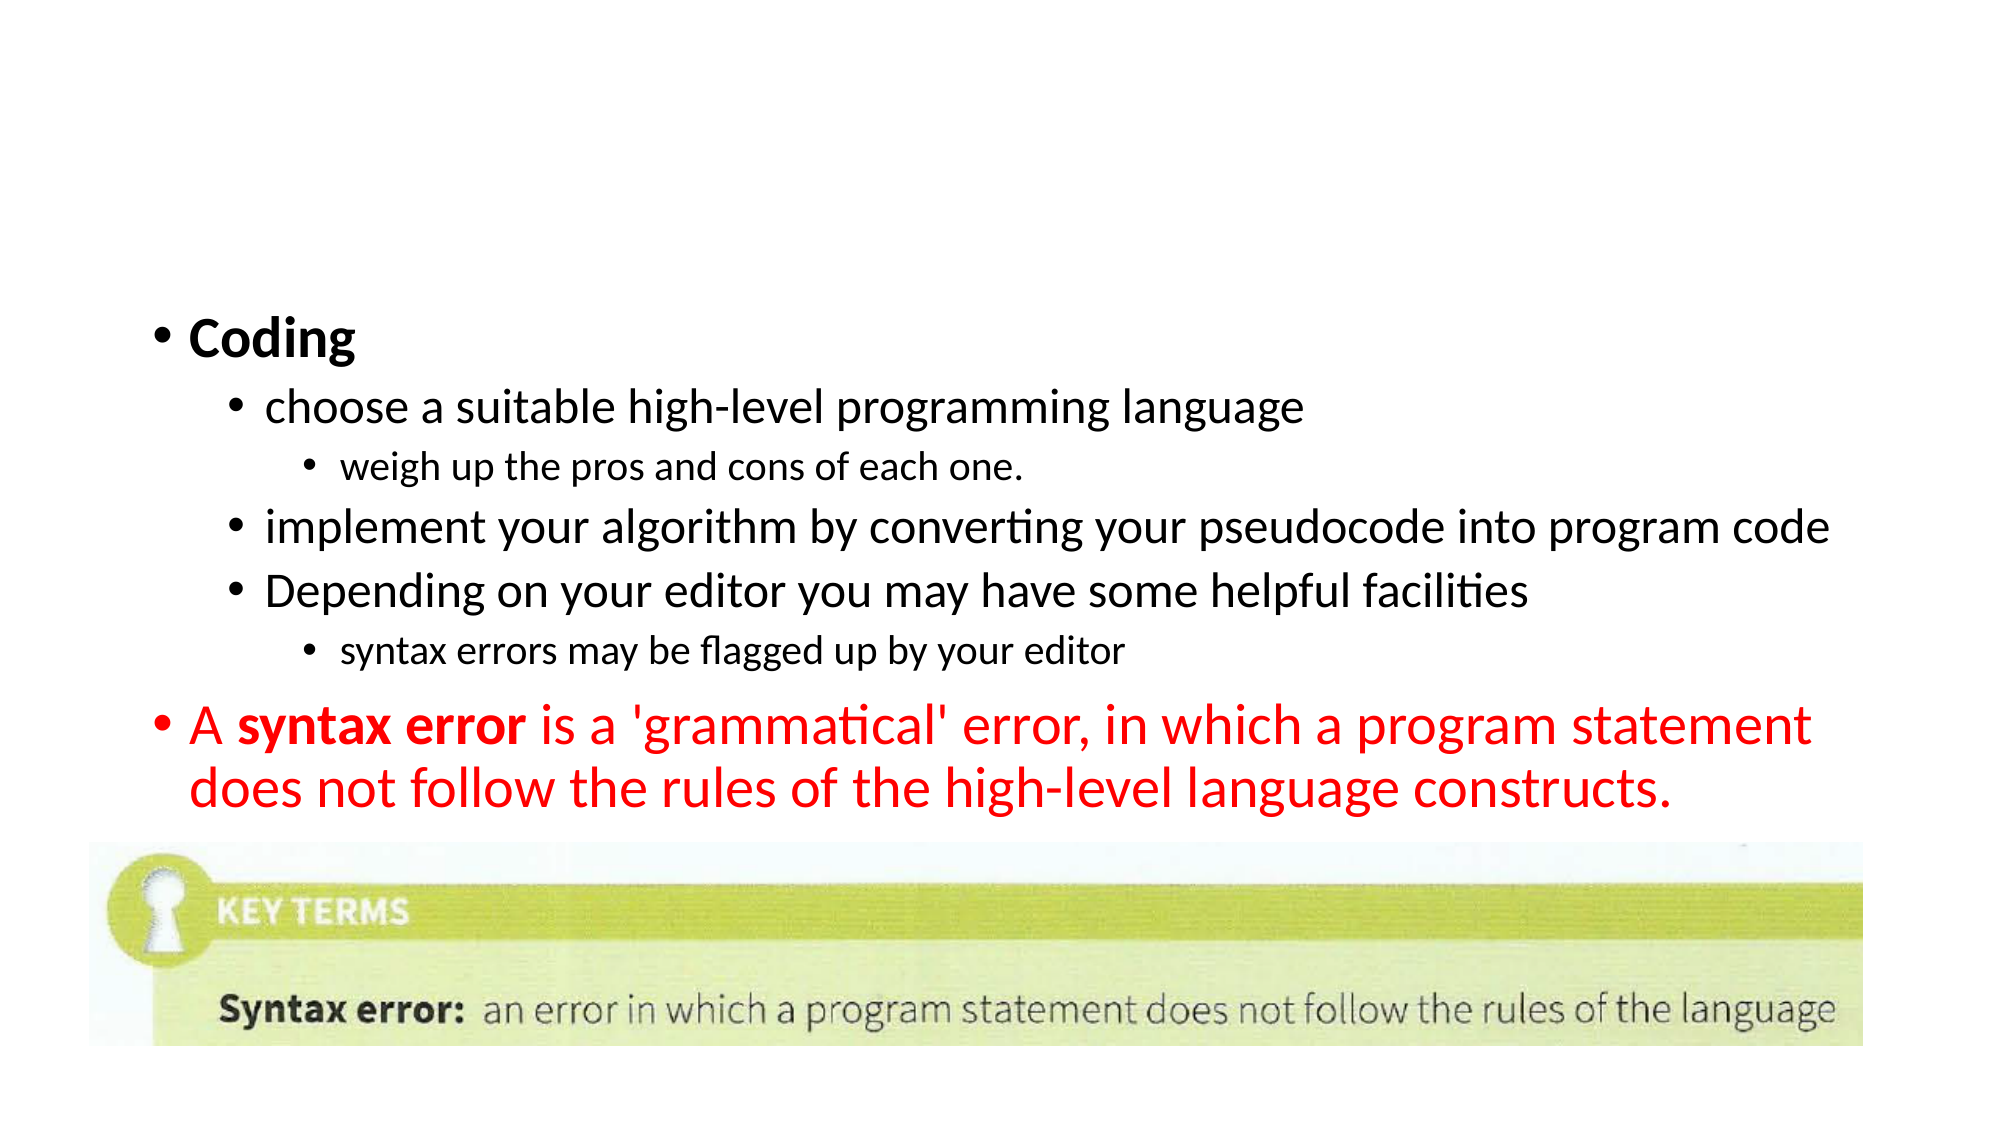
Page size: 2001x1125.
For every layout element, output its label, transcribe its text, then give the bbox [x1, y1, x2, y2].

list Coding choose a suitable high-level programming language weigh up the pros and cons of each one. implement your algorithm by converting your pseudocode into program code Depending on your editor you may have some helpful facilities syntax errors may be flagged up by your editor A syntax error is a 'grammatical' error, in which a program statement does not follow the rules of the high-level language constructs. [137, 299, 1863, 832]
picture [88, 842, 1863, 1046]
